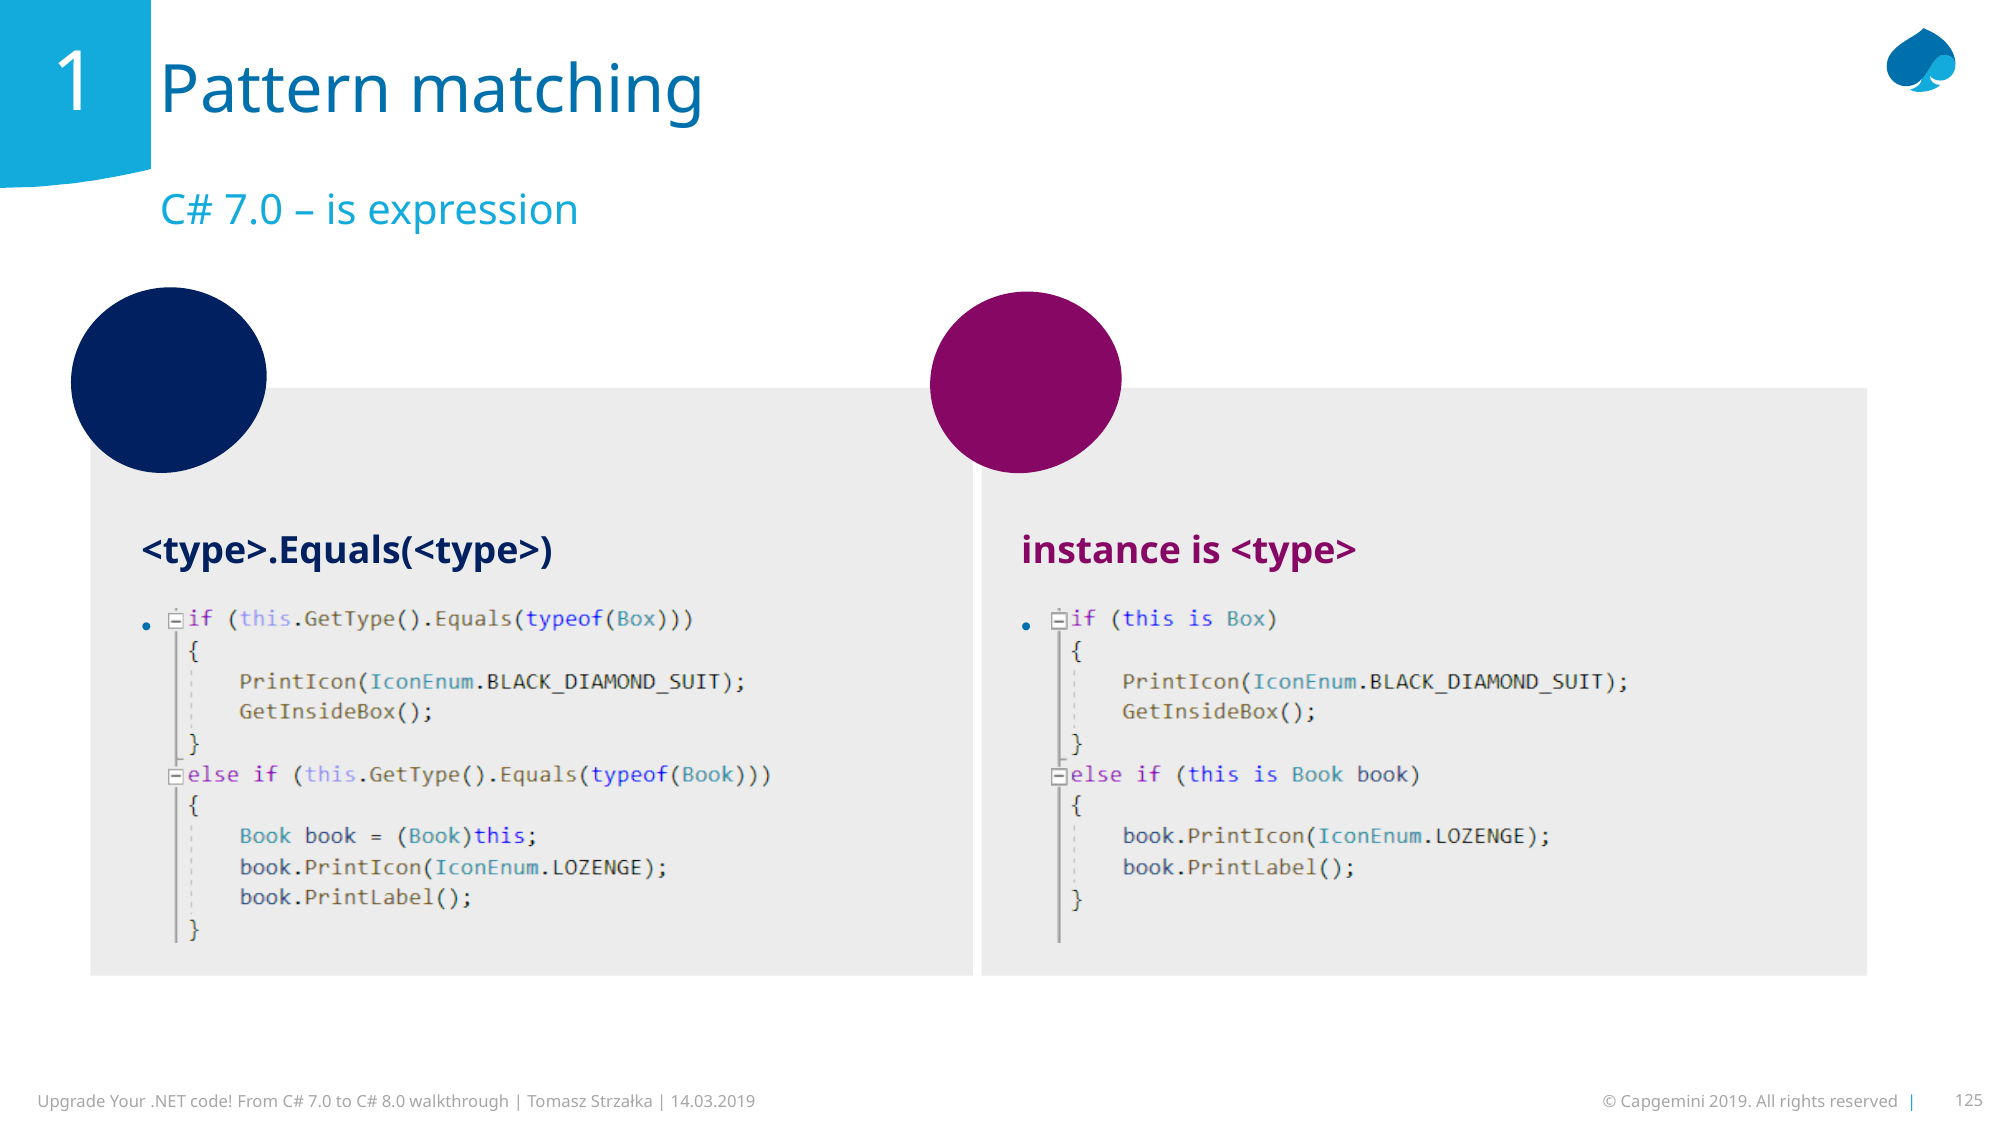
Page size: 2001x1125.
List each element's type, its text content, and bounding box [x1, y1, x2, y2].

list C# 7.0 – is expression [159, 188, 1955, 272]
picture [168, 608, 772, 943]
text_box <type>.Equals(<type>) [141, 498, 941, 605]
title Pattern matching [159, 0, 1863, 182]
text_box [930, 291, 1122, 474]
text_box [141, 608, 168, 890]
picture [1051, 608, 1655, 943]
text_box [70, 287, 267, 473]
list 1 [0, 7, 150, 158]
text_box instance is <type> [1021, 498, 1859, 605]
text_box [1021, 608, 1051, 890]
text_box [981, 387, 1868, 977]
text_box [89, 387, 974, 977]
